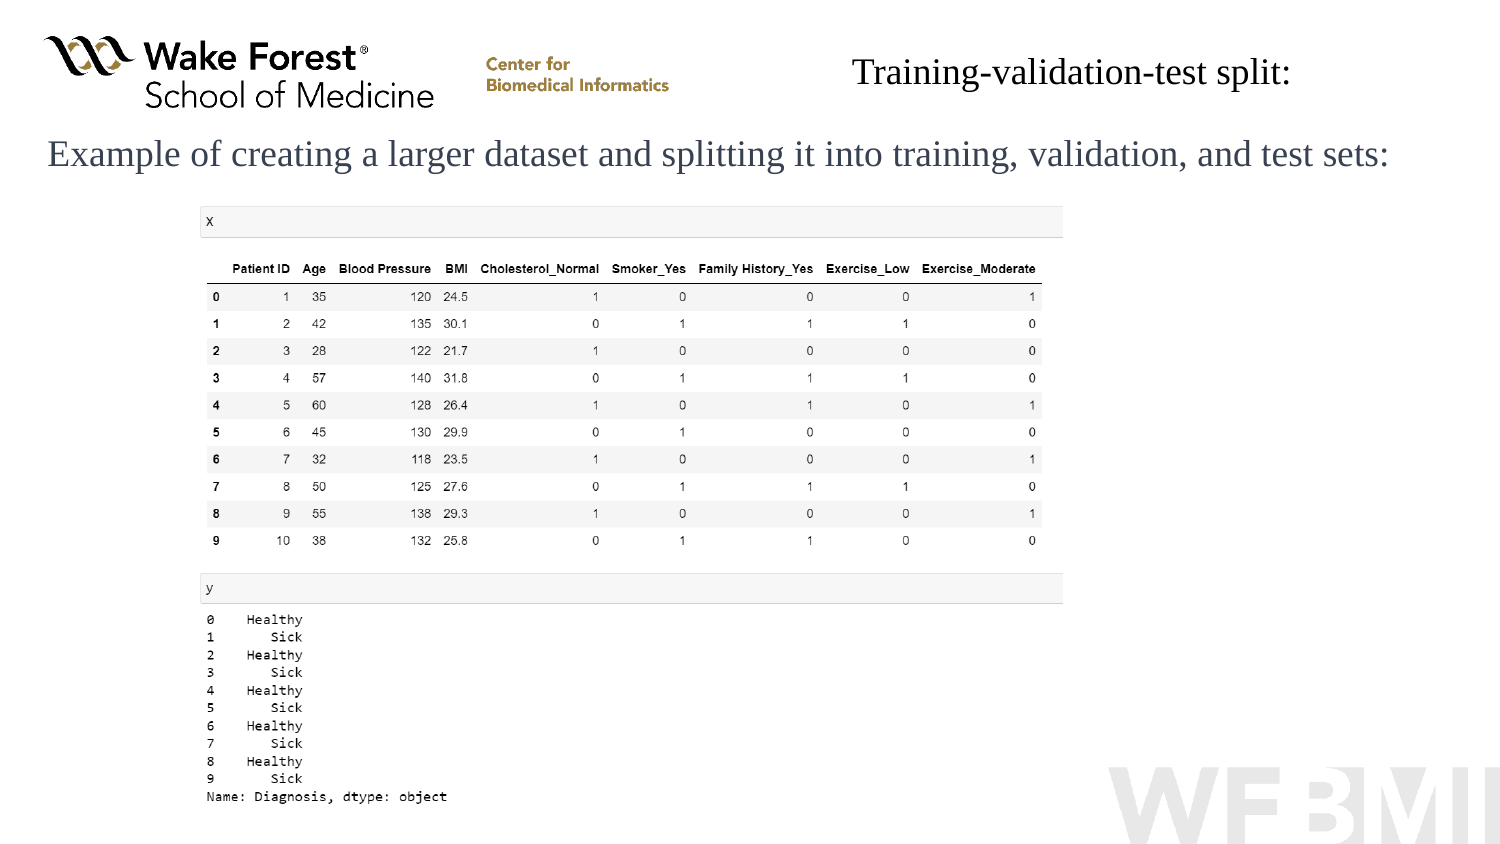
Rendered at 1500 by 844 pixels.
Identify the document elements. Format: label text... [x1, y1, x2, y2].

picture [197, 199, 1063, 812]
picture [43, 36, 669, 108]
text_box Example of creating a larger dataset and splitting it into training, validation, and test sets: [32, 121, 1468, 182]
text_box Training-validation-test split: [836, 39, 1308, 100]
